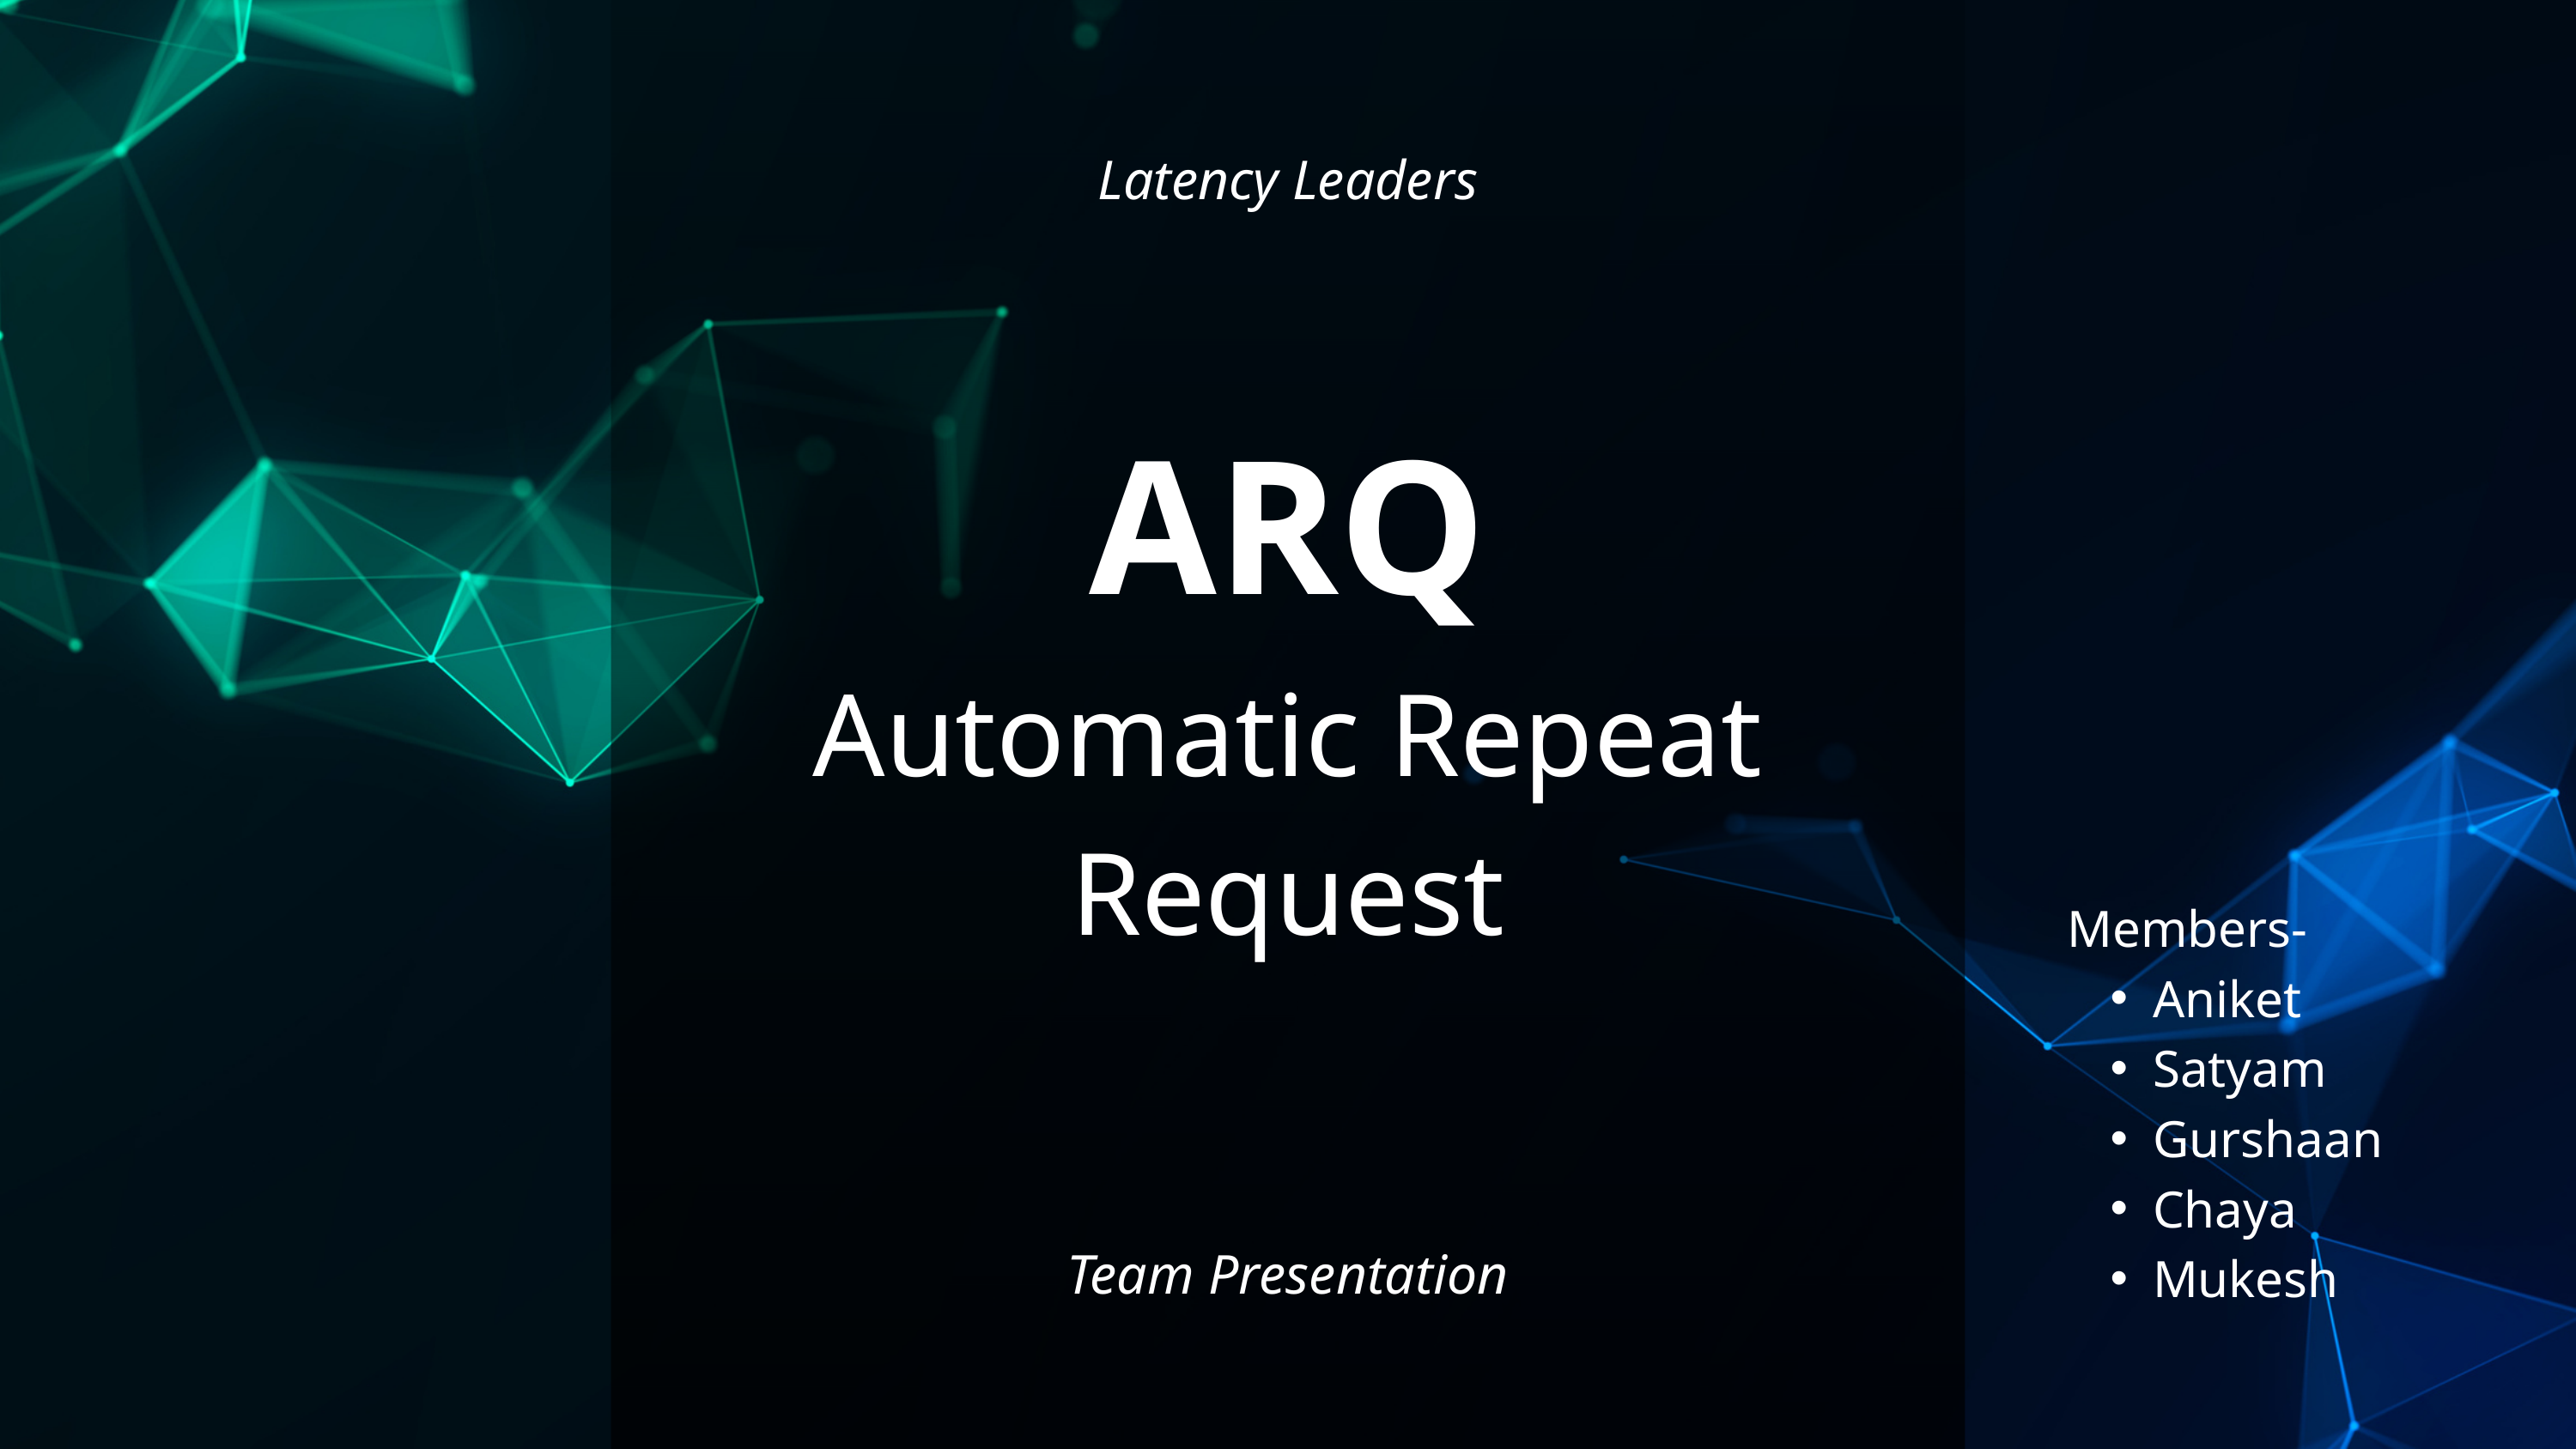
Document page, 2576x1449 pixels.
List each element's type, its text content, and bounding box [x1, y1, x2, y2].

text_box Members- Aniket Satyam Gurshaan Chaya Mukesh [2067, 887, 2432, 1308]
text_box Latency Leaders [945, 135, 1631, 211]
text_box [0, 0, 611, 1449]
text_box [611, 0, 1965, 1449]
text_box Automatic Repeat Request [624, 640, 1952, 958]
text_box Team Presentation [945, 1229, 1631, 1306]
text_box ARQ [633, 421, 1943, 632]
text_box [1965, 0, 2576, 1449]
